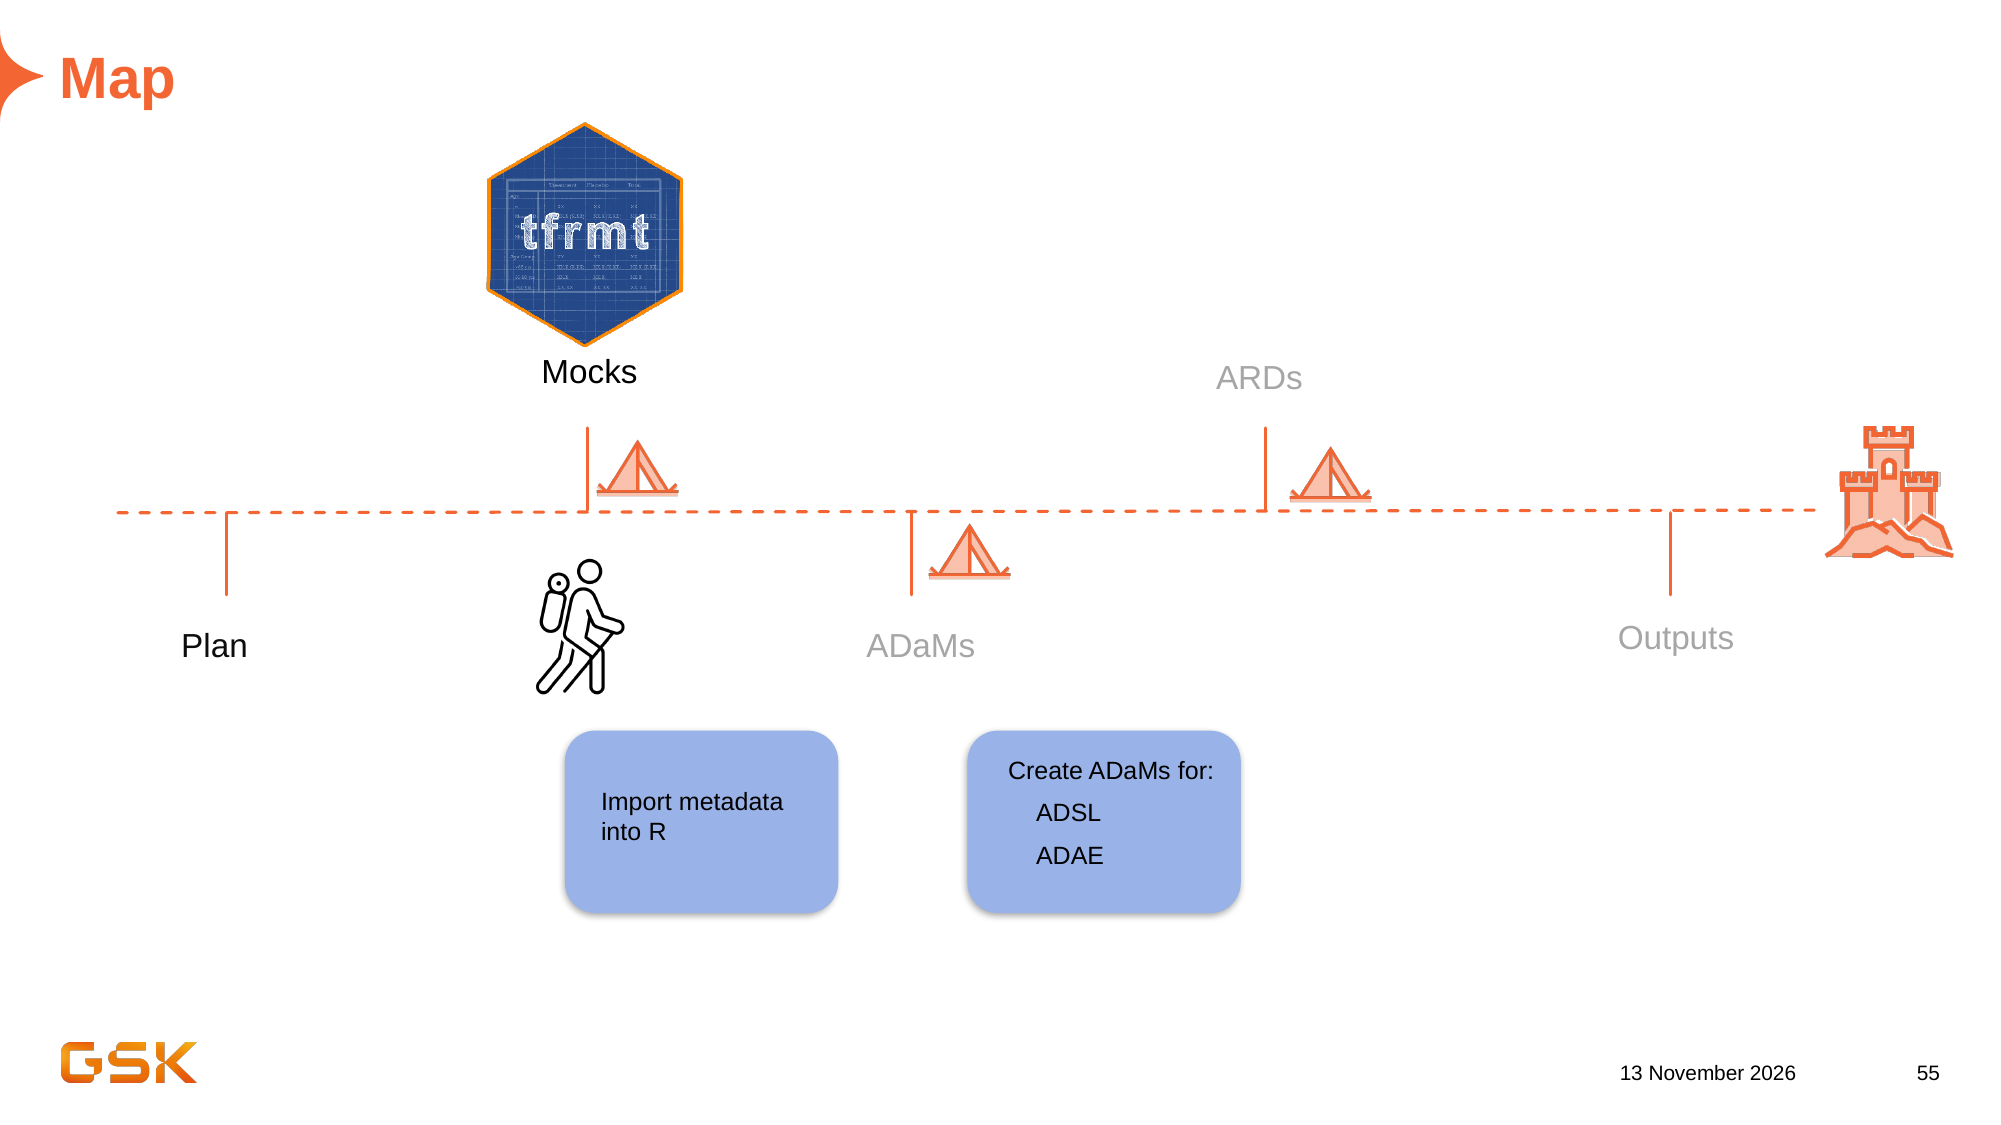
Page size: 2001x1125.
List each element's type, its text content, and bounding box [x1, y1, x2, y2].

picture [61, 1042, 197, 1083]
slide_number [1340, 1040, 1797, 1085]
text_box ARDs [1186, 326, 1337, 477]
text_box Mocks [512, 375, 662, 471]
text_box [692, 509, 916, 513]
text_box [921, 502, 1018, 599]
picture [505, 550, 656, 702]
text_box ADaMs [836, 594, 987, 745]
picture [452, 94, 727, 369]
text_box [1281, 425, 1379, 522]
text_box Plan [151, 594, 302, 820]
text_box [1023, 509, 1262, 513]
title Map [59, 39, 1940, 111]
slide_number 55 [1851, 1040, 1940, 1085]
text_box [1814, 417, 1968, 570]
text_box Outputs [1588, 586, 1739, 737]
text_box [589, 419, 686, 516]
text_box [1383, 509, 1809, 513]
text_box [117, 509, 583, 513]
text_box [564, 730, 843, 914]
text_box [967, 724, 1242, 921]
